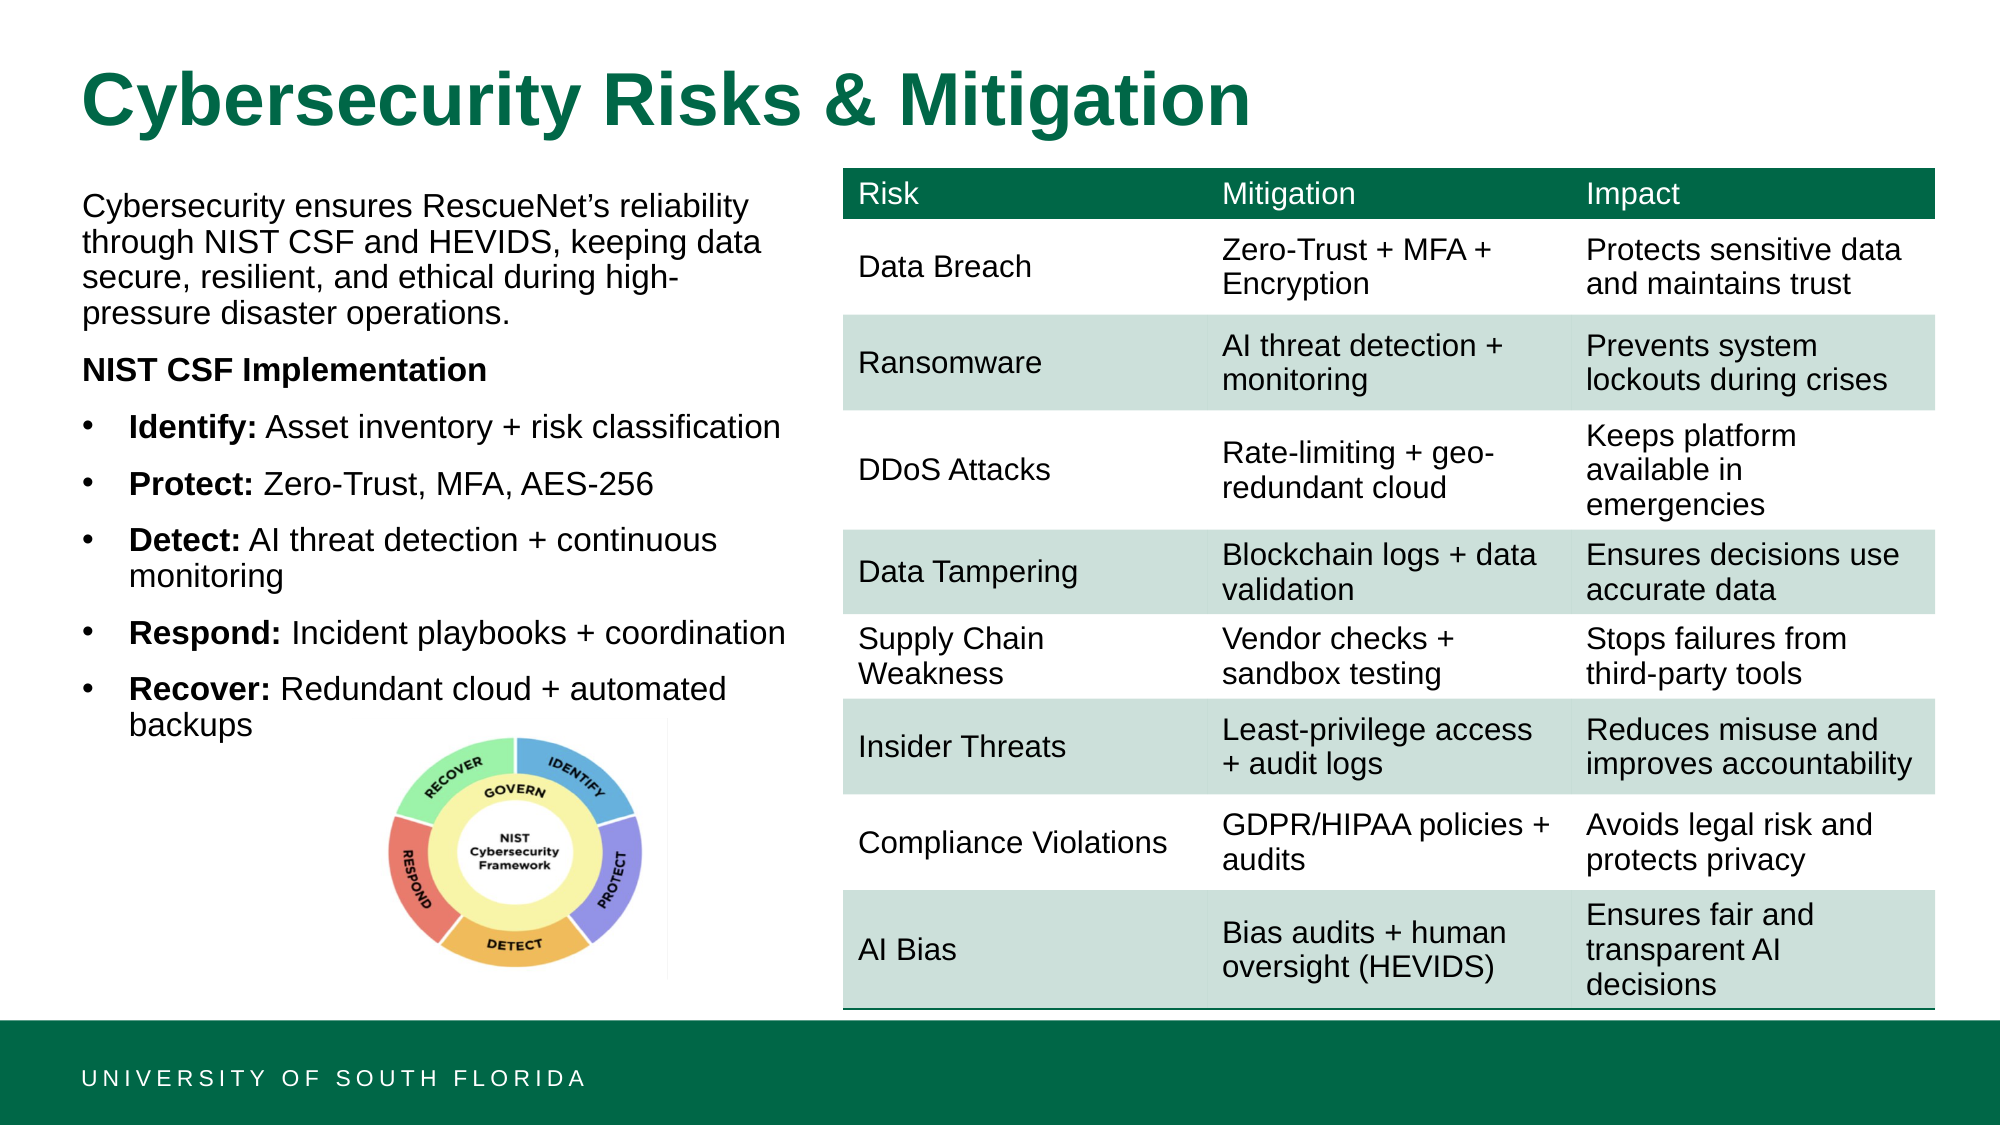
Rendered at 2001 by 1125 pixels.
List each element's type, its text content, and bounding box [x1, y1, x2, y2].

table_cell Keeps platform available in emergencies [1571, 410, 1935, 530]
table_cell Reduces misuse and improves accountability [1571, 699, 1935, 794]
table_cell Bias audits + human oversight (HEVIDS) [1207, 890, 1571, 1008]
table_cell Stops failures from third-party tools [1571, 614, 1935, 699]
list Cybersecurity ensures RescueNet’s reliability through NIST CSF and HEVIDS, keeping data secure, resilient, and ethical during high-pressure disaster operations. NIST CSF Implementation Identify: Asset inventory + risk classification Protect: Zero-Trust, MFA, AES-256 Detect: AI threat detection + continuous monitoring Respond: Incident playbooks + coordination Recover: Redundant cloud + automated backups [67, 181, 822, 1010]
table_cell Insider Threats [843, 699, 1207, 794]
table_cell Ransomware [843, 315, 1207, 410]
table_cell Protects sensitive data and maintains trust [1571, 219, 1935, 315]
picture [326, 718, 672, 992]
table_cell Compliance Violations [843, 794, 1207, 890]
table_header Impact [1571, 170, 1935, 219]
table_cell Prevents system lockouts during crises [1571, 315, 1935, 410]
table_cell Rate-limiting + geo-redundant cloud [1207, 410, 1571, 530]
table_cell Ensures fair and transparent AI decisions [1571, 890, 1935, 1008]
table_cell Data Breach [843, 219, 1207, 315]
footer UNIVERSITY OF SOUTH FLORIDA [65, 1055, 1389, 1100]
table_cell Supply Chain Weakness [843, 614, 1207, 699]
table_header Mitigation [1207, 170, 1571, 219]
table_cell Least-privilege access + audit logs [1207, 699, 1571, 794]
table_cell DDoS Attacks [843, 410, 1207, 530]
table_cell Data Tampering [843, 530, 1207, 614]
table_cell AI Bias [843, 890, 1207, 1008]
table_cell Blockchain logs + data validation [1207, 530, 1571, 614]
table_cell Ensures decisions use accurate data [1571, 530, 1935, 614]
table_cell GDPR/HIPAA policies + audits [1207, 794, 1571, 890]
table_cell AI threat detection + monitoring [1207, 315, 1571, 410]
table_cell Avoids legal risk and protects privacy [1571, 794, 1935, 890]
table_header Risk [843, 170, 1207, 219]
table_cell Vendor checks + sandbox testing [1207, 614, 1571, 699]
title Cybersecurity Risks & Mitigation [66, 0, 1467, 150]
table_cell Zero-Trust + MFA + Encryption [1207, 219, 1571, 315]
text_box [92, 589, 543, 650]
